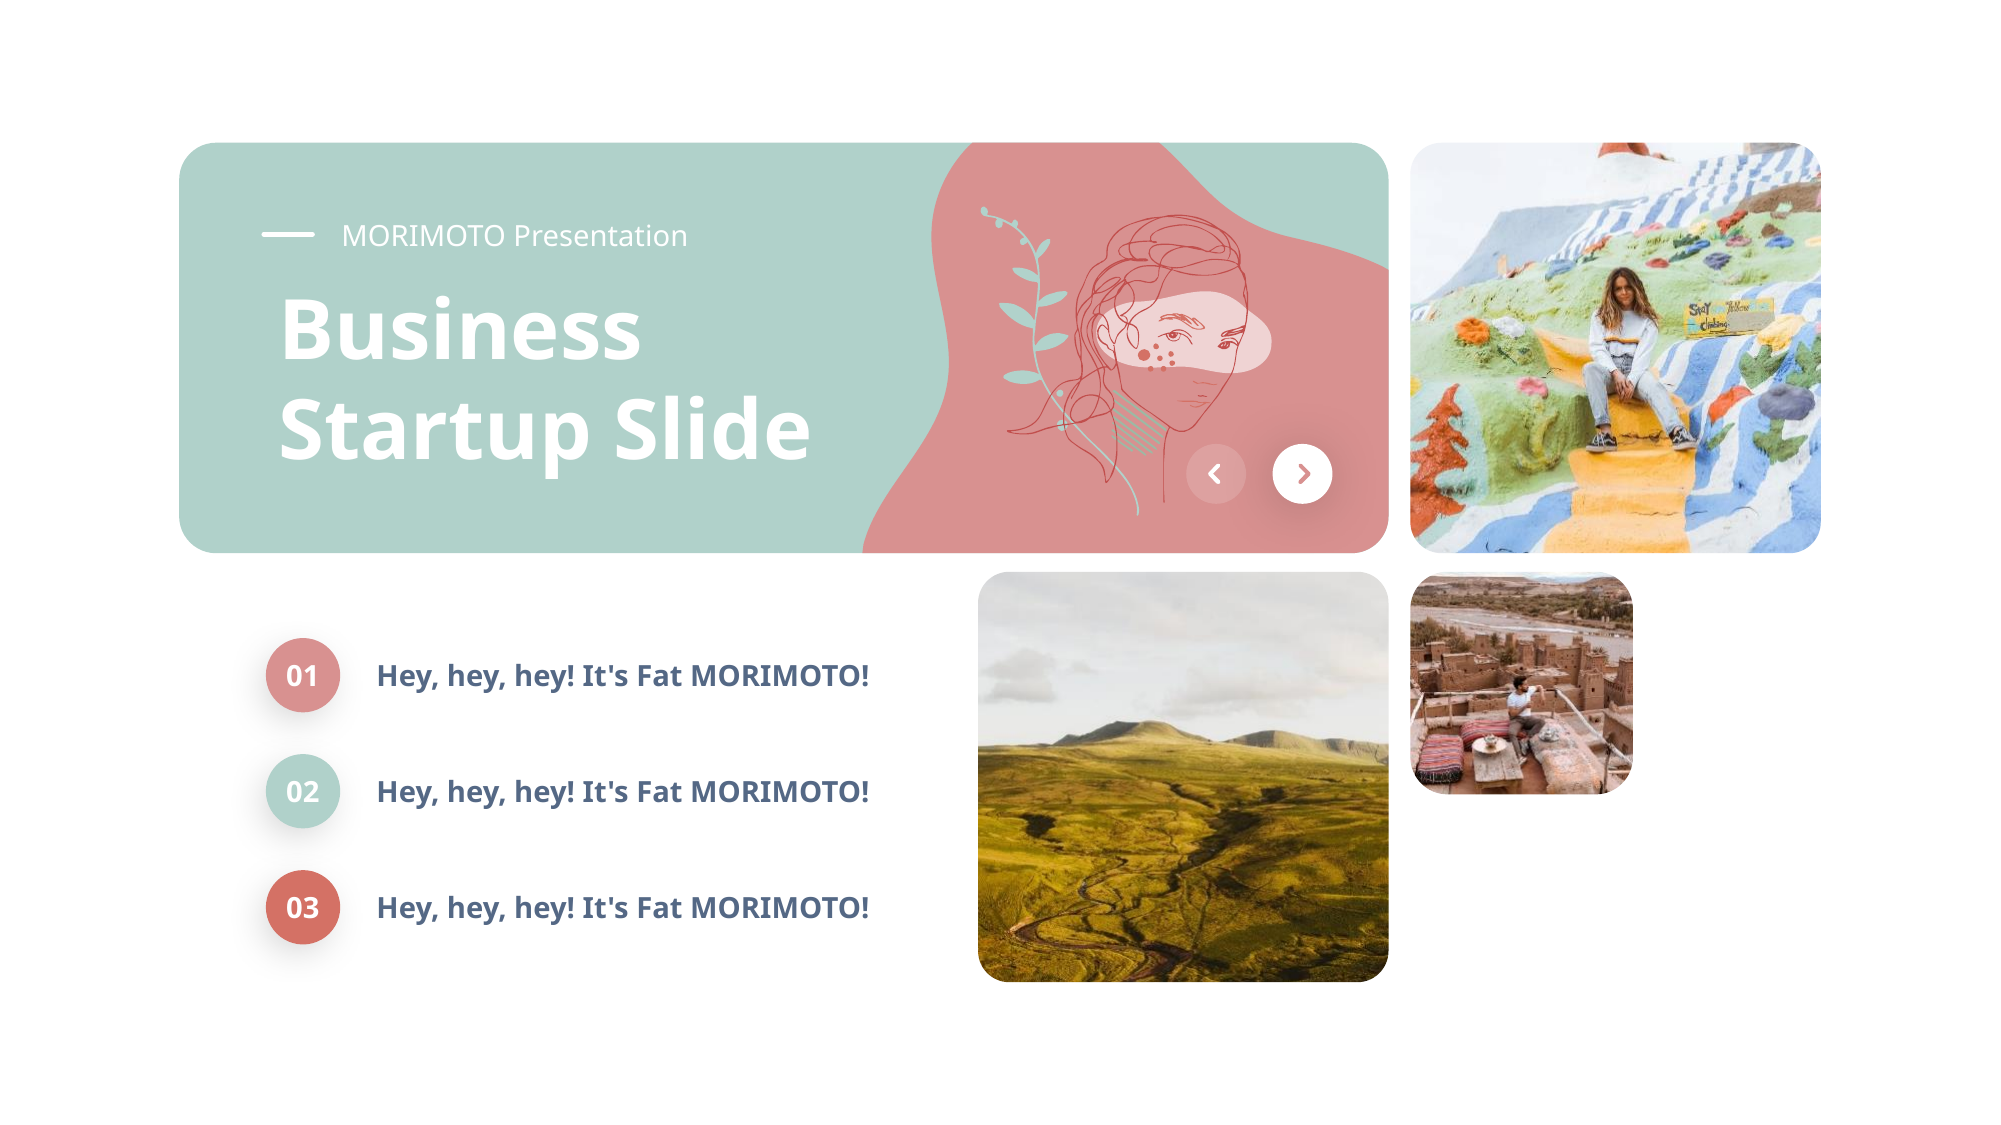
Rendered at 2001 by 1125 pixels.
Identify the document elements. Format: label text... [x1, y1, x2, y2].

text_box Hey, hey, hey! It's Fat MORIMOTO! [361, 881, 906, 932]
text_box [918, 143, 1350, 578]
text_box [263, 754, 343, 829]
picture [1410, 142, 1821, 554]
text_box Hey, hey, hey! It's Fat MORIMOTO! [361, 765, 906, 816]
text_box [263, 637, 343, 713]
text_box Hey, hey, hey! It's Fat MORIMOTO! [361, 649, 906, 700]
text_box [263, 210, 918, 486]
picture [978, 571, 1389, 983]
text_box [179, 142, 1389, 554]
picture [1410, 571, 1633, 795]
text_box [263, 870, 343, 945]
